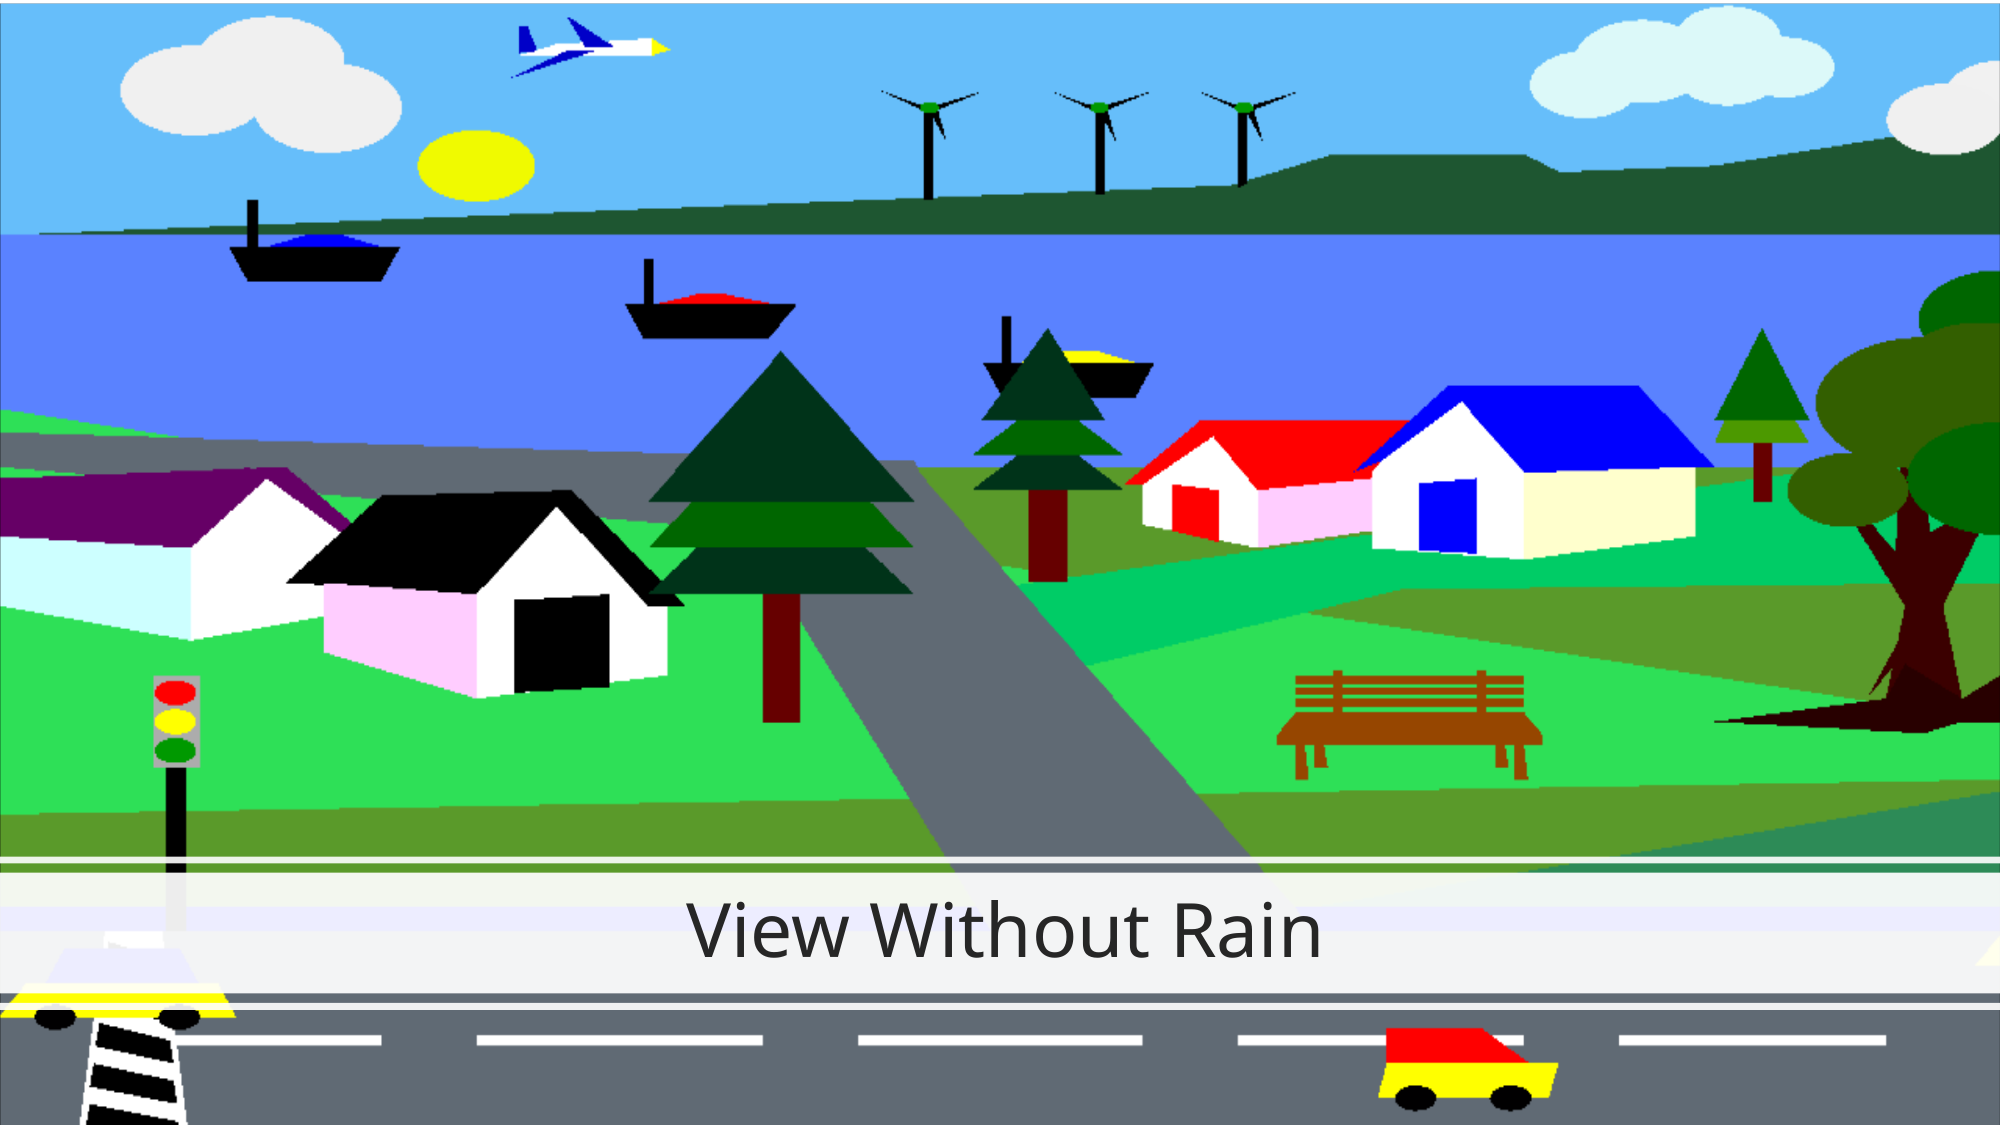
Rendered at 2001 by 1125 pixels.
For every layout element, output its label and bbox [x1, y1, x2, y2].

list [0, 1007, 2000, 1125]
list [0, 0, 2000, 859]
list [0, 860, 2000, 1006]
